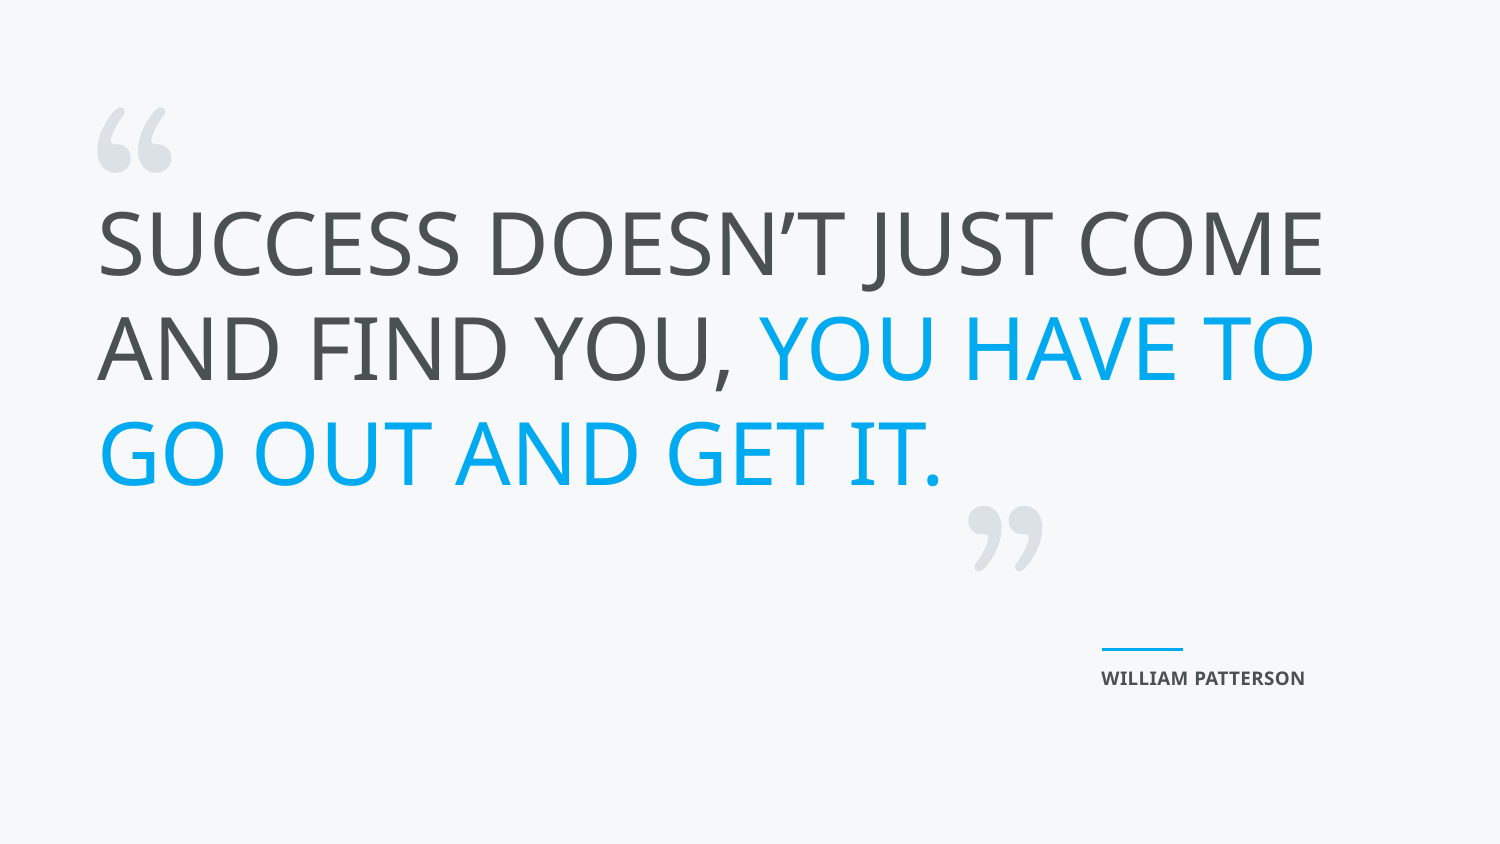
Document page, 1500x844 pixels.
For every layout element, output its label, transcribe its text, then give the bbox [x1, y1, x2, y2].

text_box Success doesn’t just come and find you, you have to go out and get it. [97, 187, 1403, 503]
text_box [968, 505, 1002, 572]
text_box [138, 107, 172, 173]
text_box [1008, 505, 1043, 572]
text_box William Patterson [1101, 661, 1338, 689]
text_box [97, 107, 131, 173]
